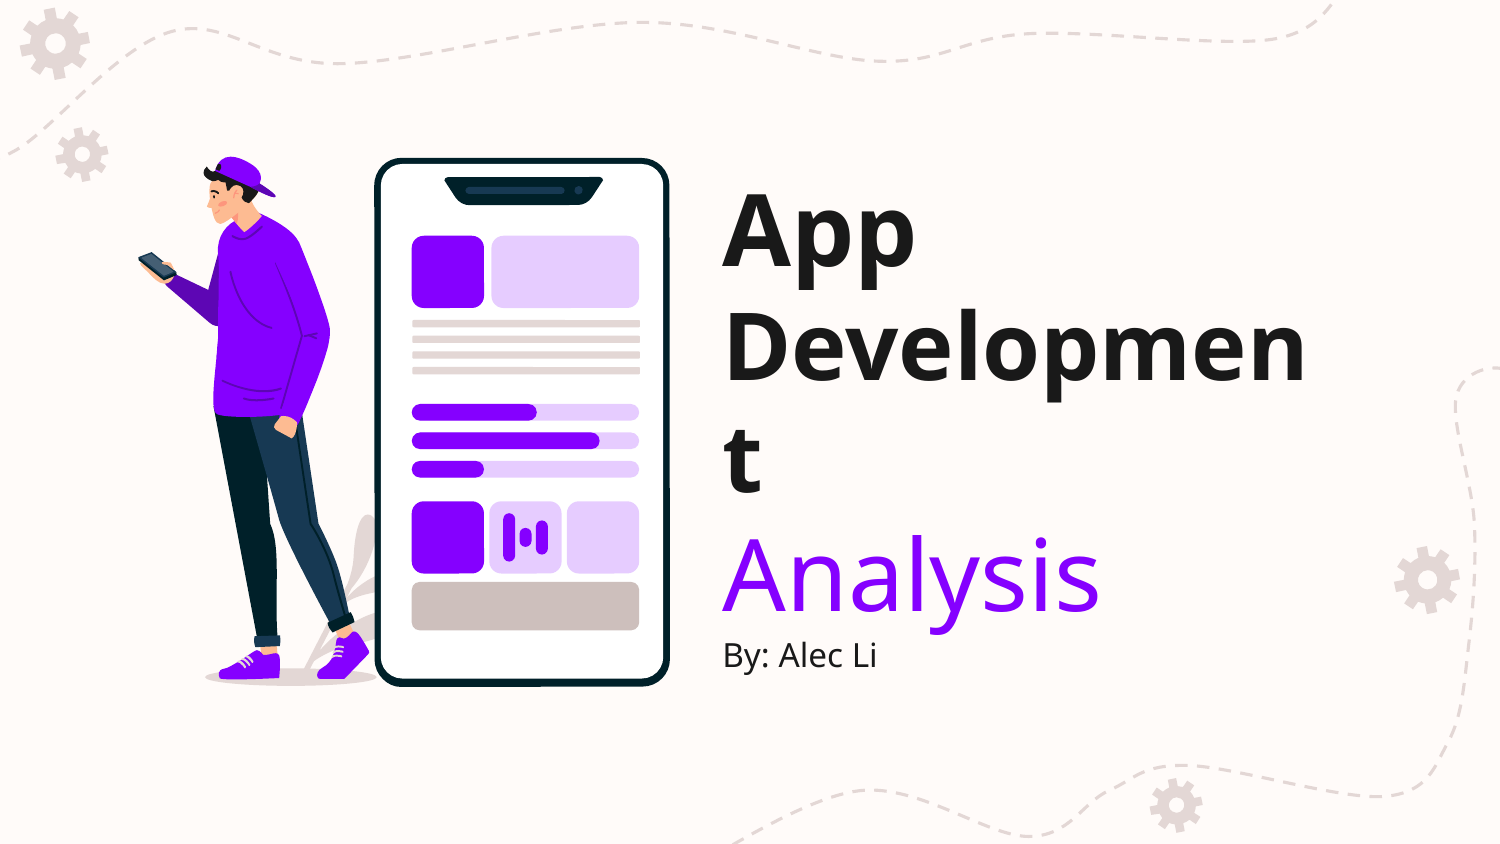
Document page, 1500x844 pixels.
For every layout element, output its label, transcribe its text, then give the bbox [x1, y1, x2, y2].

text_box [417, 403, 537, 421]
text_box [519, 527, 532, 547]
text_box [529, 403, 640, 421]
text_box [417, 501, 485, 574]
text_box [592, 432, 640, 450]
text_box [412, 319, 641, 375]
text_box [476, 460, 640, 478]
text_box [417, 432, 600, 450]
text_box [574, 186, 583, 195]
text_box [417, 460, 485, 478]
text_box [465, 186, 565, 194]
text_box [491, 235, 640, 309]
text_box [417, 581, 640, 631]
title App Development Analysis [707, 146, 1362, 619]
text_box [503, 513, 516, 562]
text_box [566, 501, 640, 574]
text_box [138, 156, 412, 687]
text_box [489, 501, 562, 574]
text_box [444, 176, 604, 206]
subtitle By: Alec Li [707, 619, 1362, 698]
text_box [417, 163, 664, 679]
text_box [417, 235, 485, 309]
text_box [414, 157, 670, 687]
text_box [535, 520, 548, 555]
